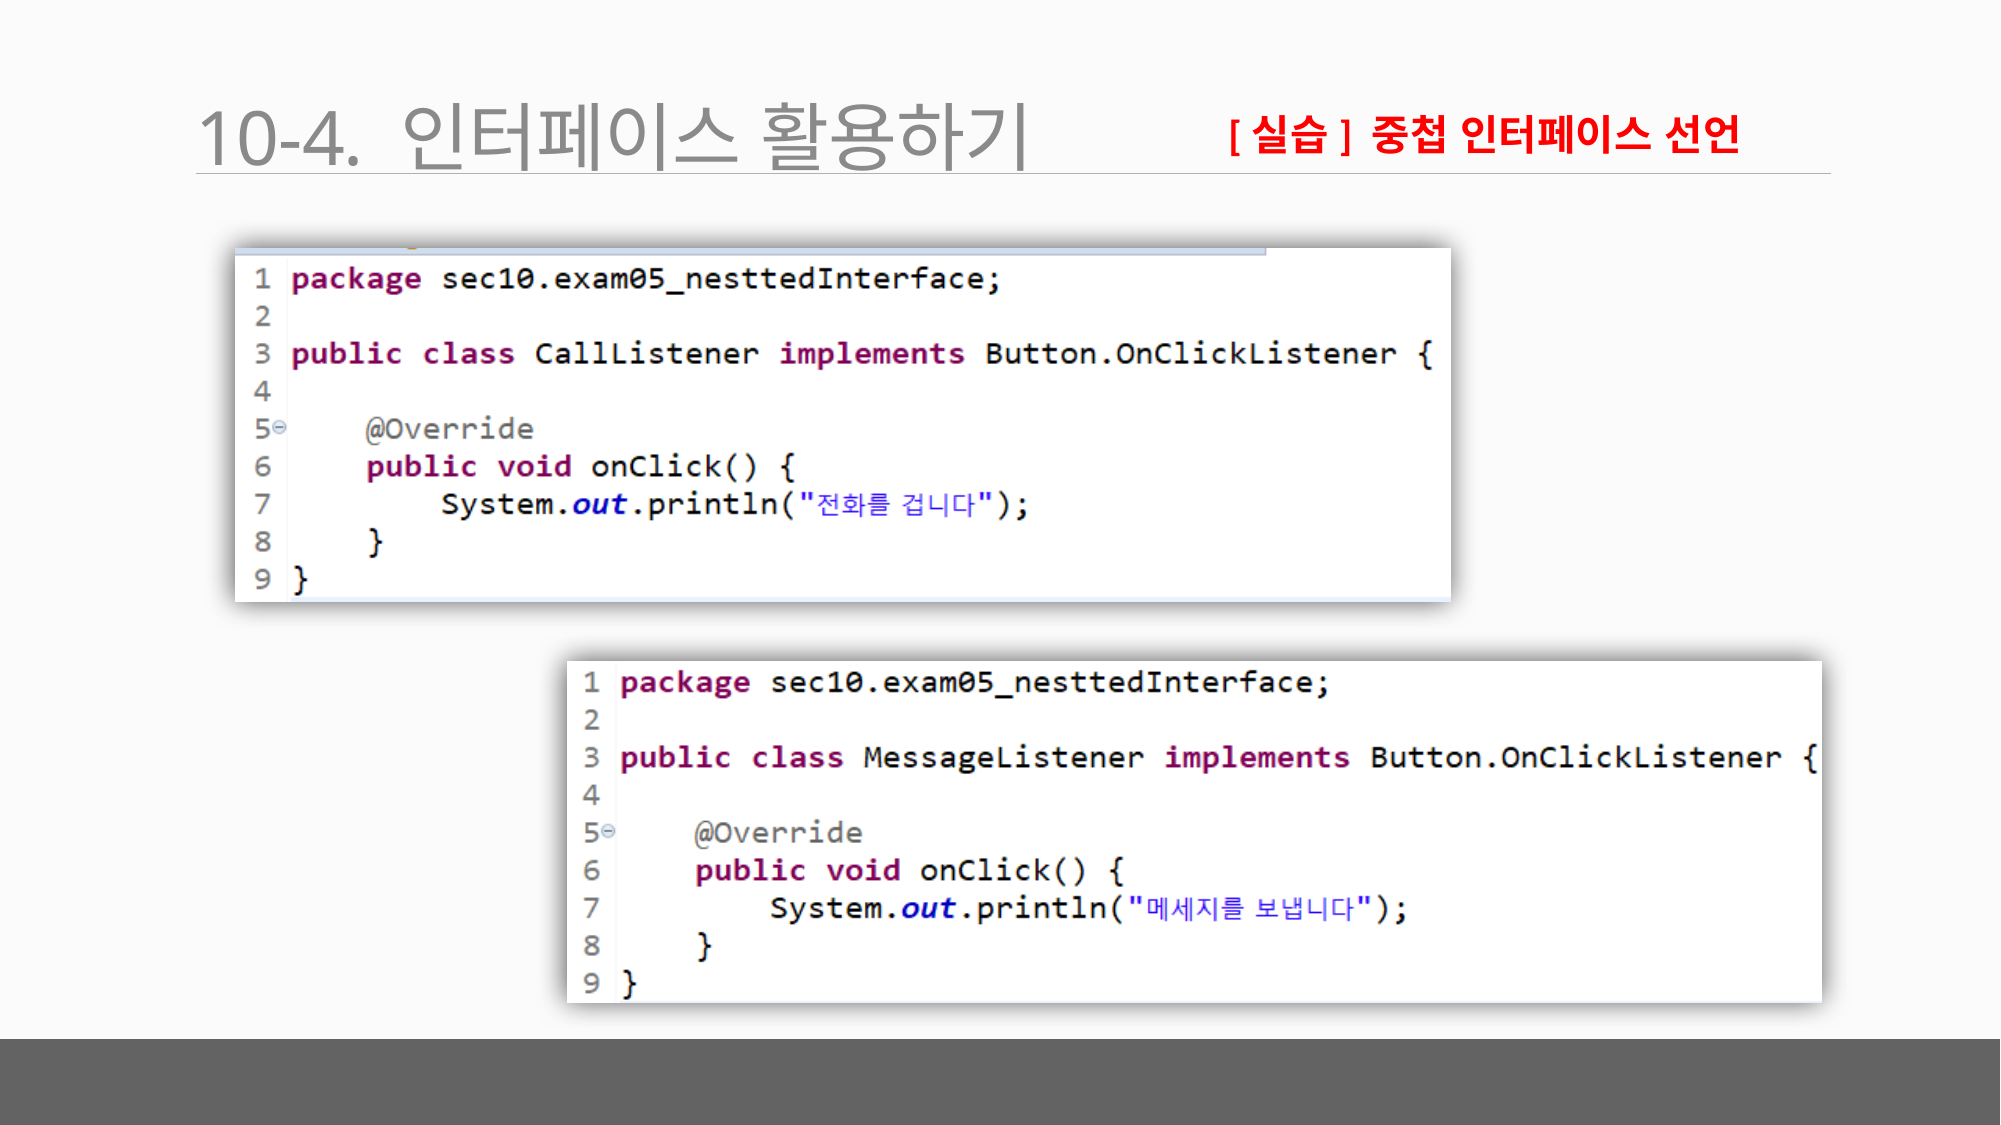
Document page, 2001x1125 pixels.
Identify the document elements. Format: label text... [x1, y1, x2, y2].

text_box [실습] 중첩 인터페이스 선언 [977, 107, 1978, 167]
picture [234, 248, 1452, 603]
text_box 10-4. 인터페이스 활용하기 [180, 46, 1408, 189]
picture [566, 661, 1823, 1003]
